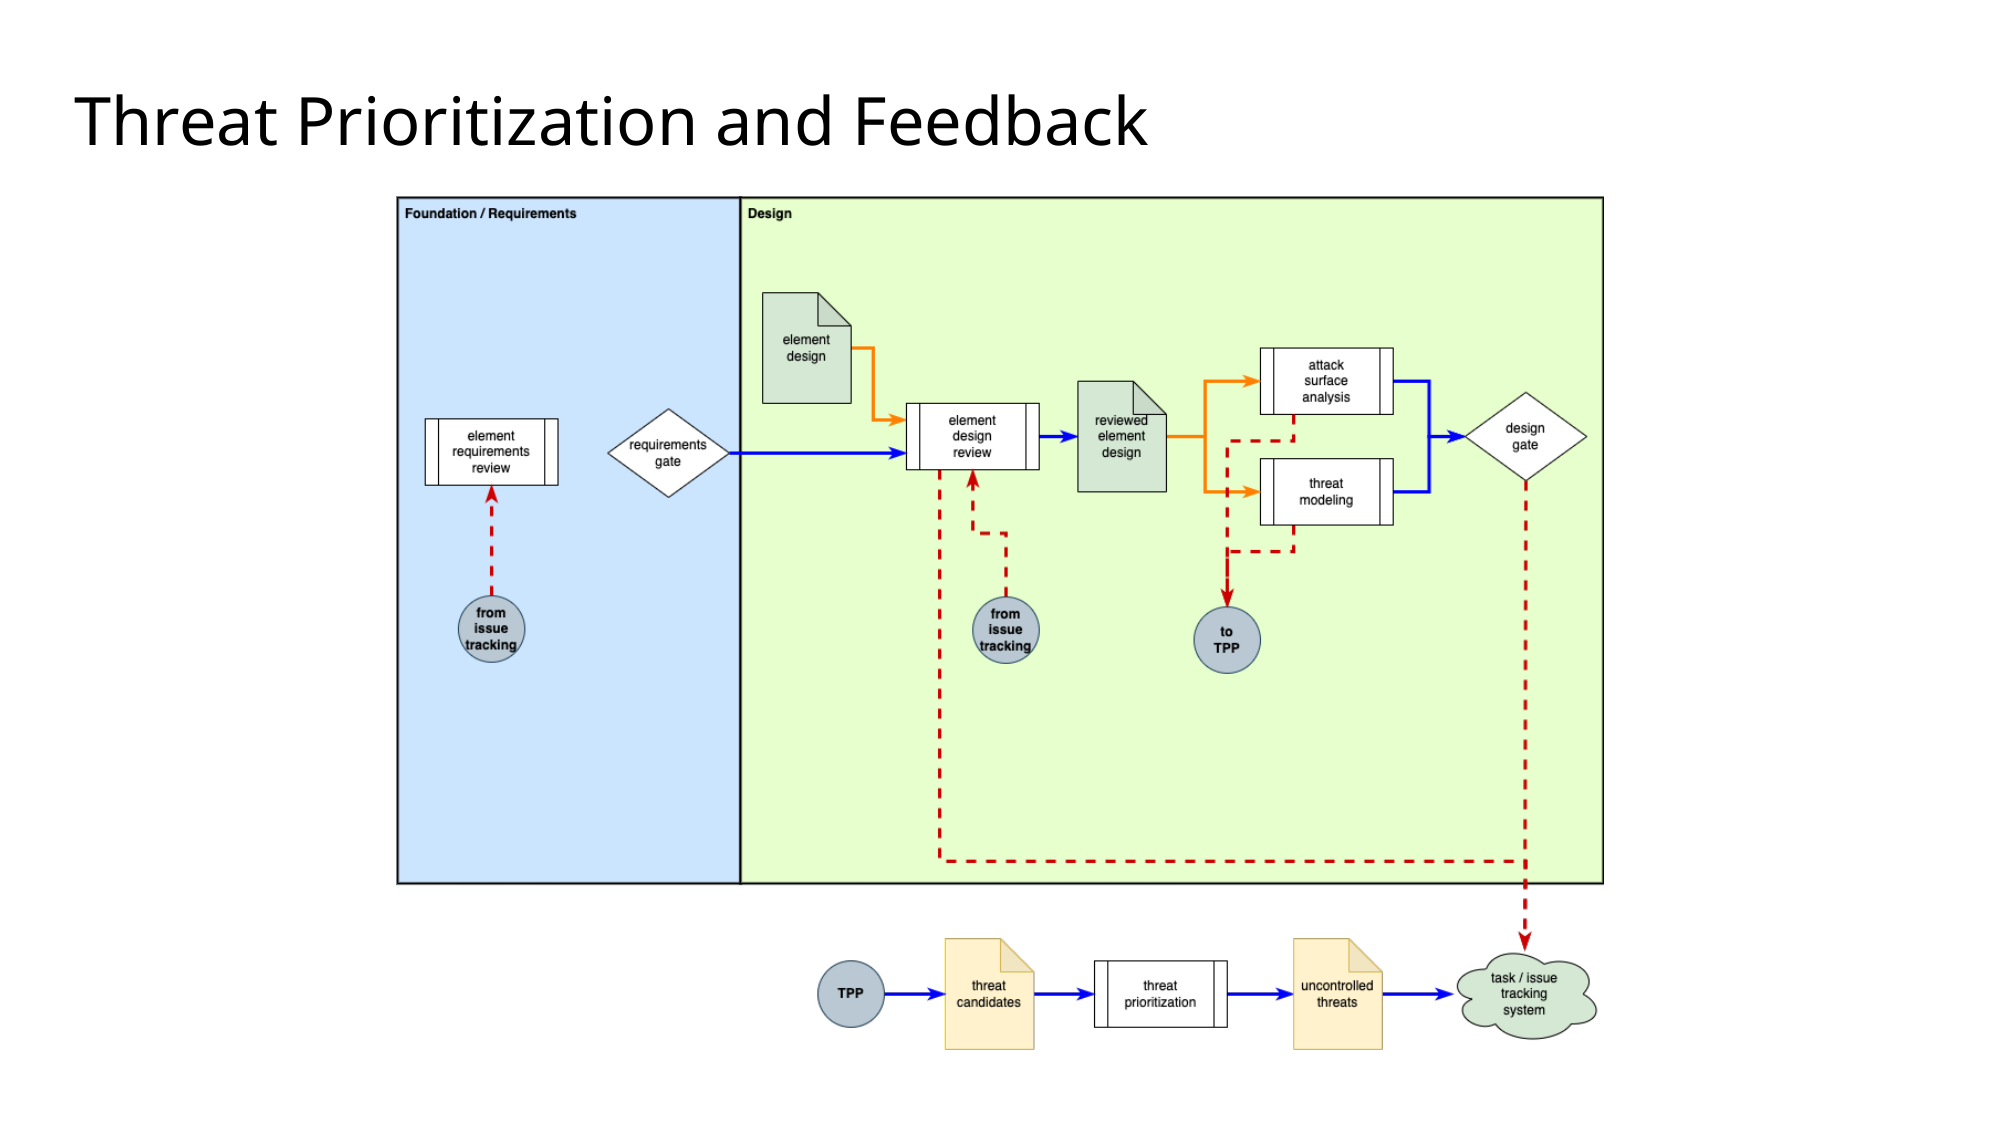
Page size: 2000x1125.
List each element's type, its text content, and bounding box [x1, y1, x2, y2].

picture [395, 195, 1604, 1050]
title Threat Prioritization and Feedback [74, 75, 1925, 162]
